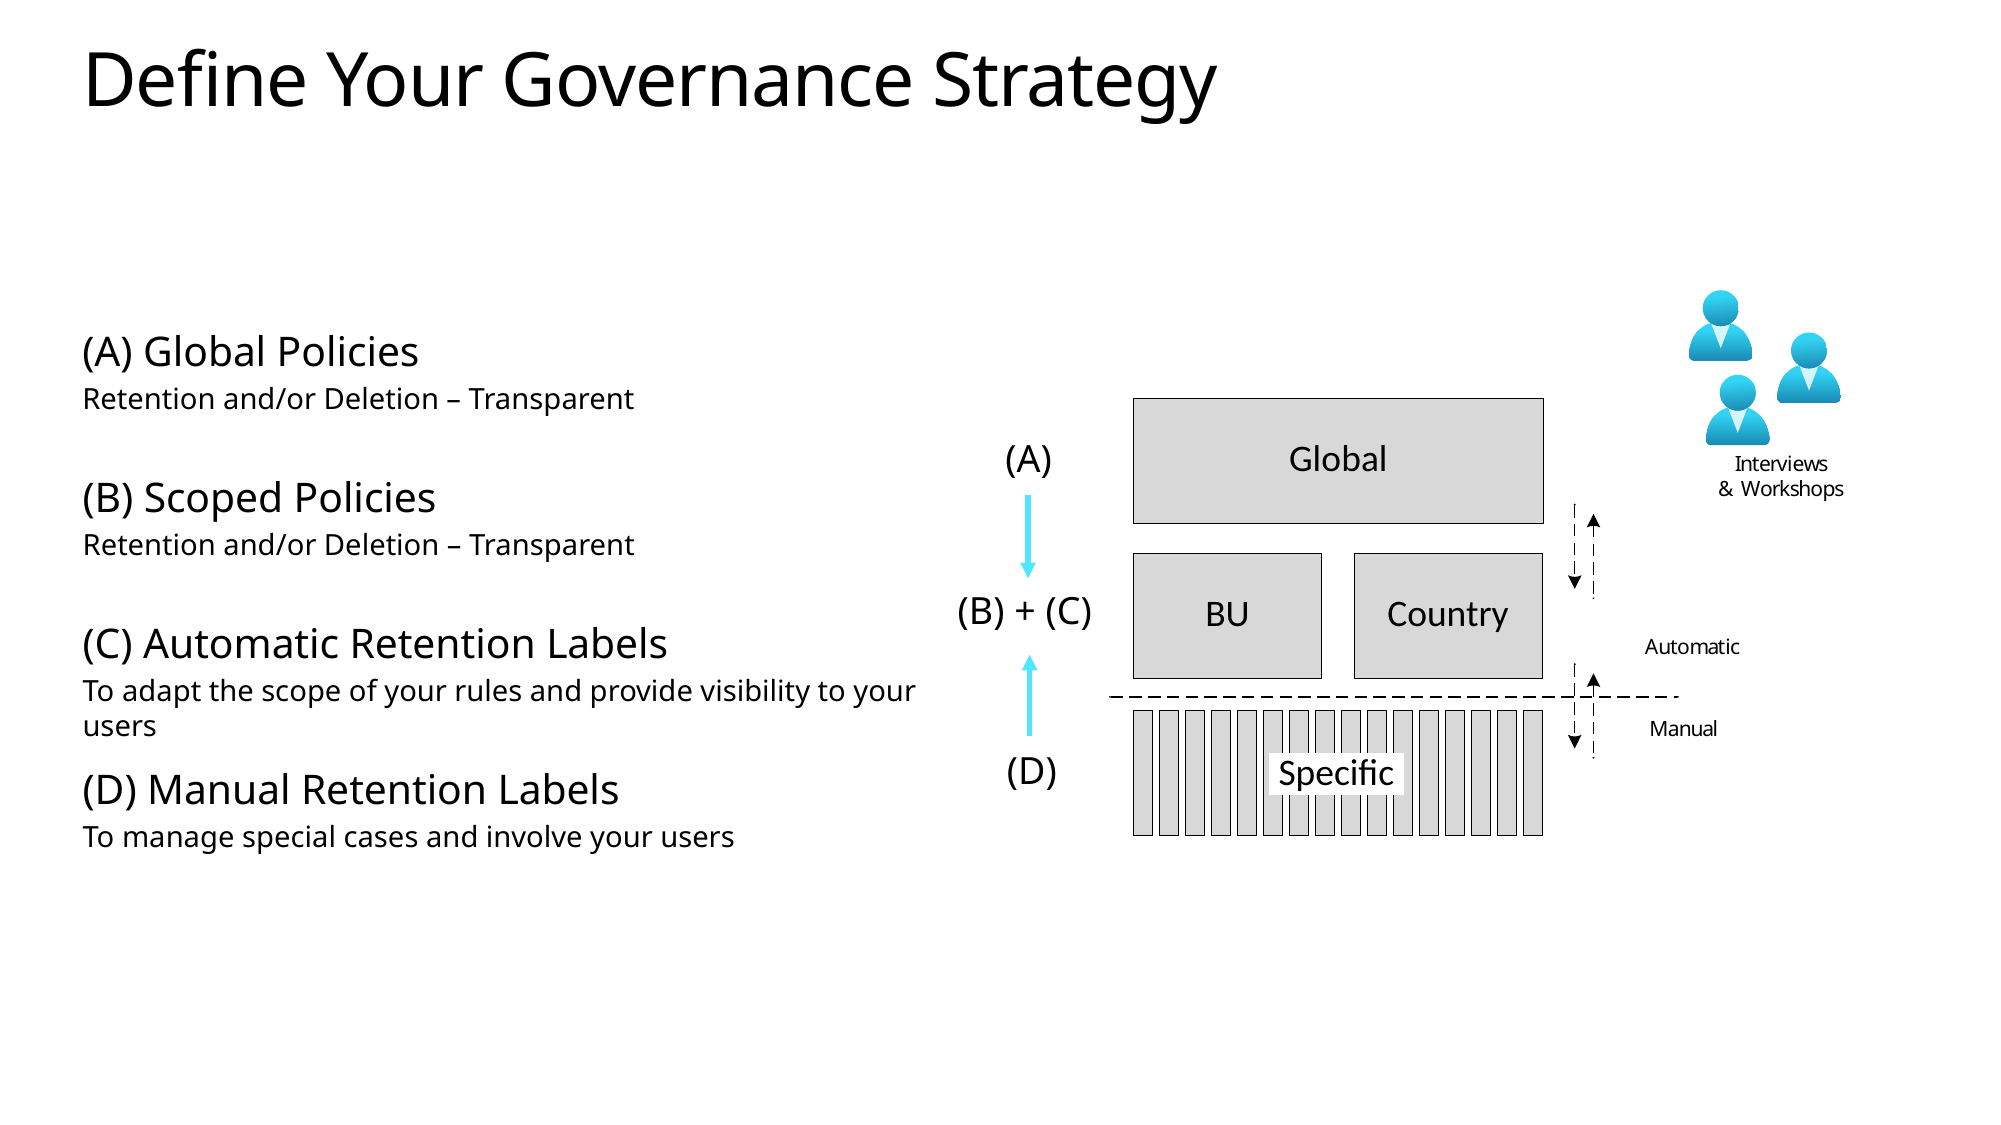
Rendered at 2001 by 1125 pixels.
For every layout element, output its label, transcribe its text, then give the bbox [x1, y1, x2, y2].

picture [1106, 287, 1856, 838]
text_box (B) + (C) [942, 579, 1106, 640]
text_box (B) Scoped Policies Retention and/or Deletion – Transparent [82, 471, 991, 562]
text_box (D) [992, 739, 1106, 800]
text_box (C) Automatic Retention Labels To adapt the scope of your rules and provide visibility to your users [82, 617, 991, 742]
list (A) Global Policies Retention and/or Deletion – Transparent [82, 325, 991, 418]
text_box (A) [990, 427, 1106, 488]
text_box (D) Manual Retention Labels To manage special cases and involve your users [82, 763, 991, 854]
title Define Your Governance Strategy [82, 31, 1890, 123]
